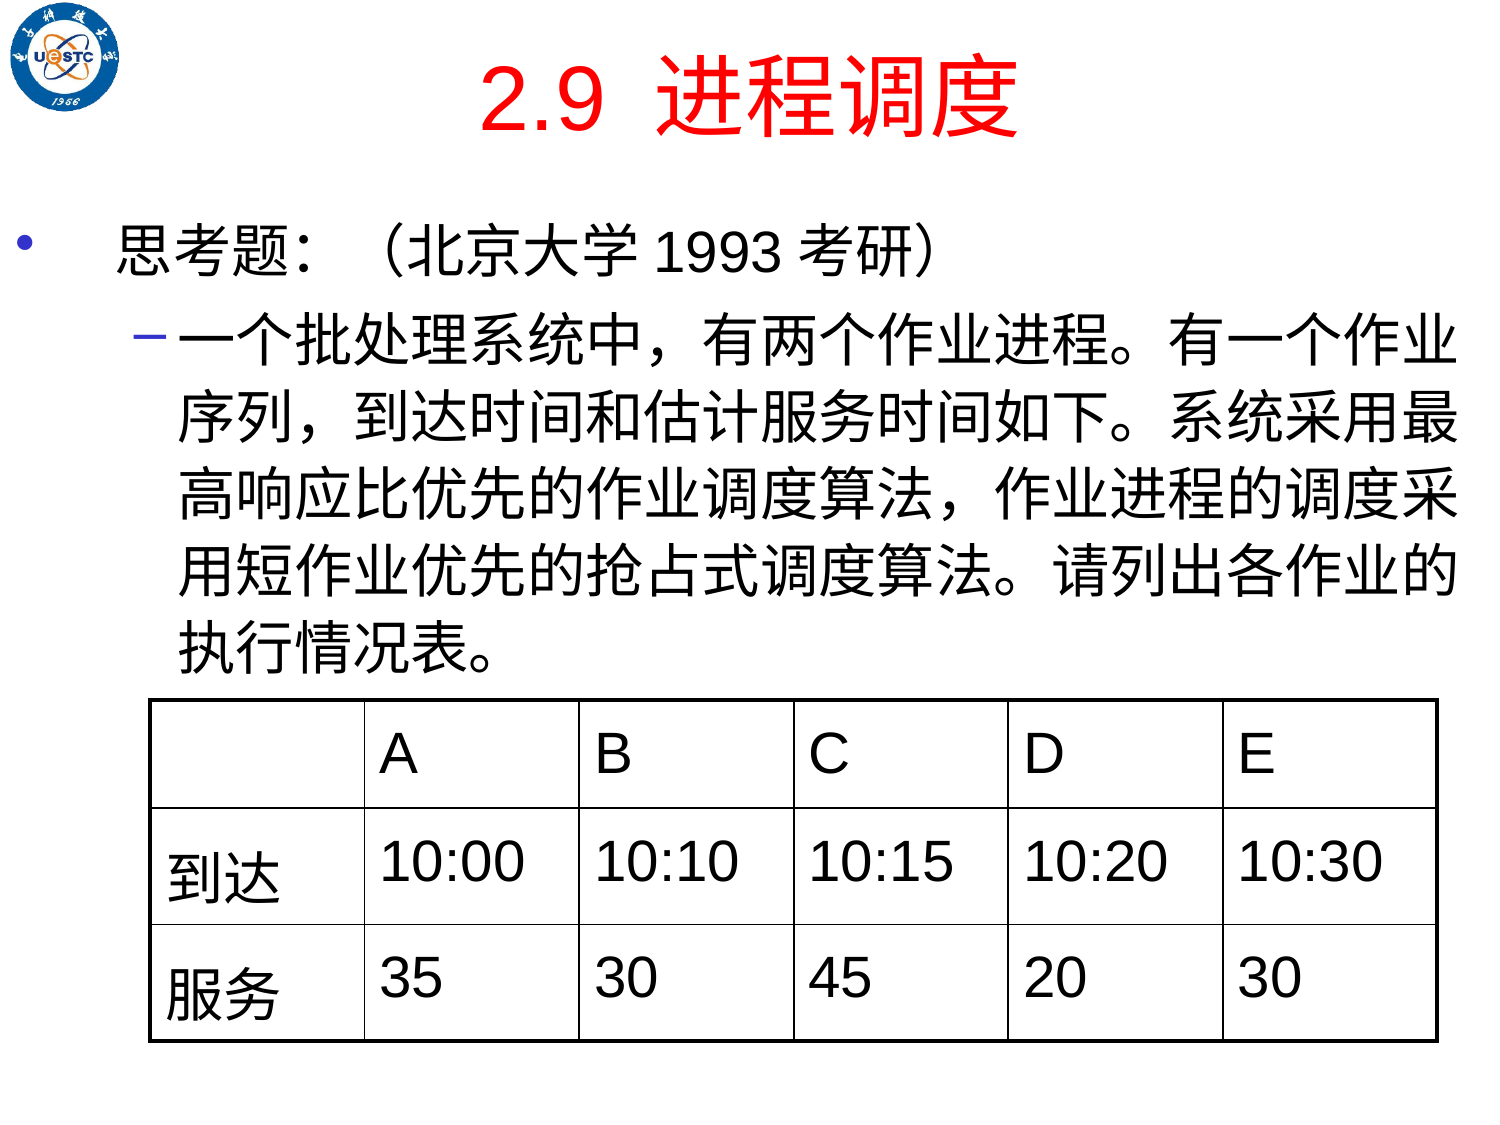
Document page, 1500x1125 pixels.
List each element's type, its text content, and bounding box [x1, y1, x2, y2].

table_cell 到达 [152, 809, 364, 924]
table_header B [580, 702, 793, 807]
table_cell 10:15 [795, 809, 1007, 924]
table_cell 10:30 [1224, 809, 1435, 924]
table_header D [1009, 702, 1222, 807]
table_cell 10:10 [580, 809, 793, 924]
table_cell 10:20 [1009, 809, 1222, 924]
table_header E [1224, 702, 1435, 807]
table_cell 10:00 [365, 809, 578, 924]
table_cell 35 [365, 925, 578, 1039]
table_cell 服务 [152, 925, 364, 1039]
table_header [152, 702, 364, 807]
table_cell 30 [580, 925, 793, 1039]
title 2.9 进程调度 [0, 0, 1500, 188]
table_cell 45 [795, 925, 1007, 1039]
table_header A [365, 702, 578, 807]
table_header C [795, 702, 1007, 807]
list 思考题：（北京大学1993考研） 一个批处理系统中，有两个作业进程。有一个作业序列，到达时间和估计服务时间如下。系统采用最高响应比优先的作业调度算法，作业进程的调度采用短作业优先的抢占式调度算法。请列出各作业的执行情况表。 [0, 200, 1500, 725]
table_cell 20 [1009, 925, 1222, 1039]
table_cell 30 [1224, 925, 1435, 1039]
